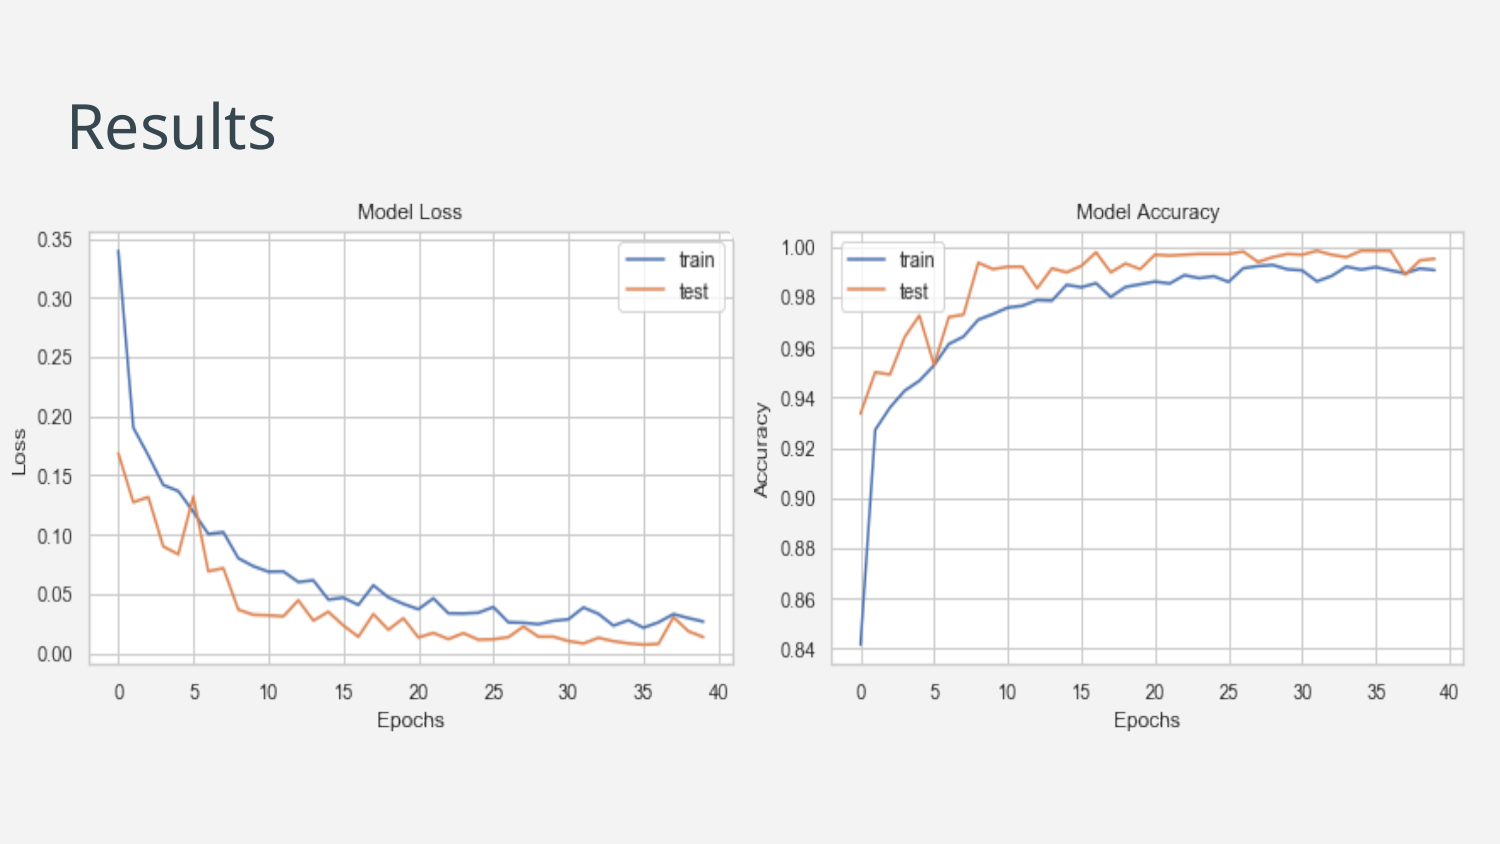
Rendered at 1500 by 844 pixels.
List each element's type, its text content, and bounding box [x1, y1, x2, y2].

picture [0, 190, 1476, 746]
title Results [51, 71, 1449, 166]
